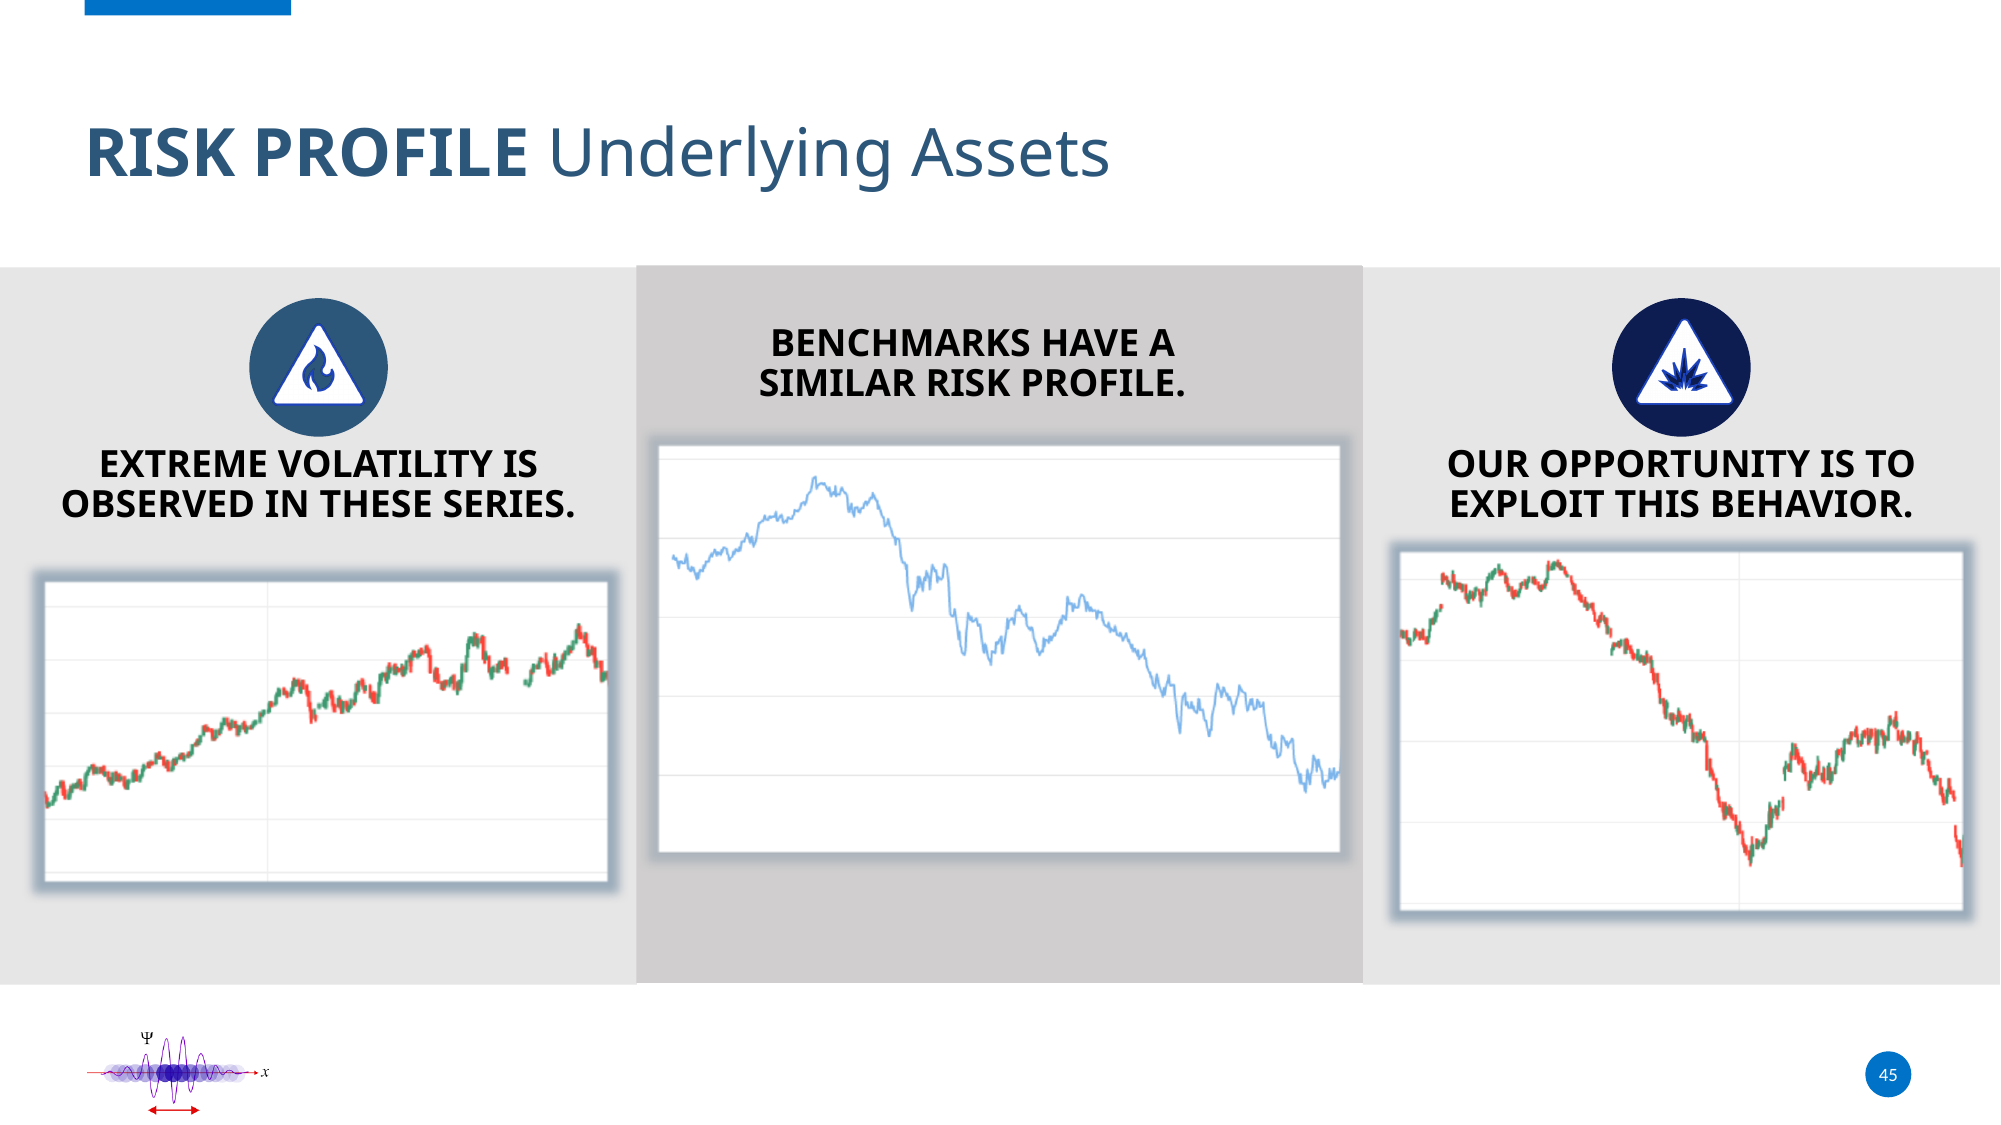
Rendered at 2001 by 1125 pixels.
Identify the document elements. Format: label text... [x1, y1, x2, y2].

list Our opportunity is to exploit this behavior. [1398, 444, 1964, 527]
list Extreme volatility is observed in these series. [35, 444, 602, 527]
picture [87, 1026, 269, 1116]
title Risk Profile Underlying Assets [84, 40, 1914, 192]
picture [268, 314, 369, 415]
slide_number 45 [1864, 1059, 1913, 1090]
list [1398, 551, 1965, 912]
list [43, 580, 609, 883]
picture [1631, 308, 1738, 415]
picture [636, 265, 1363, 983]
